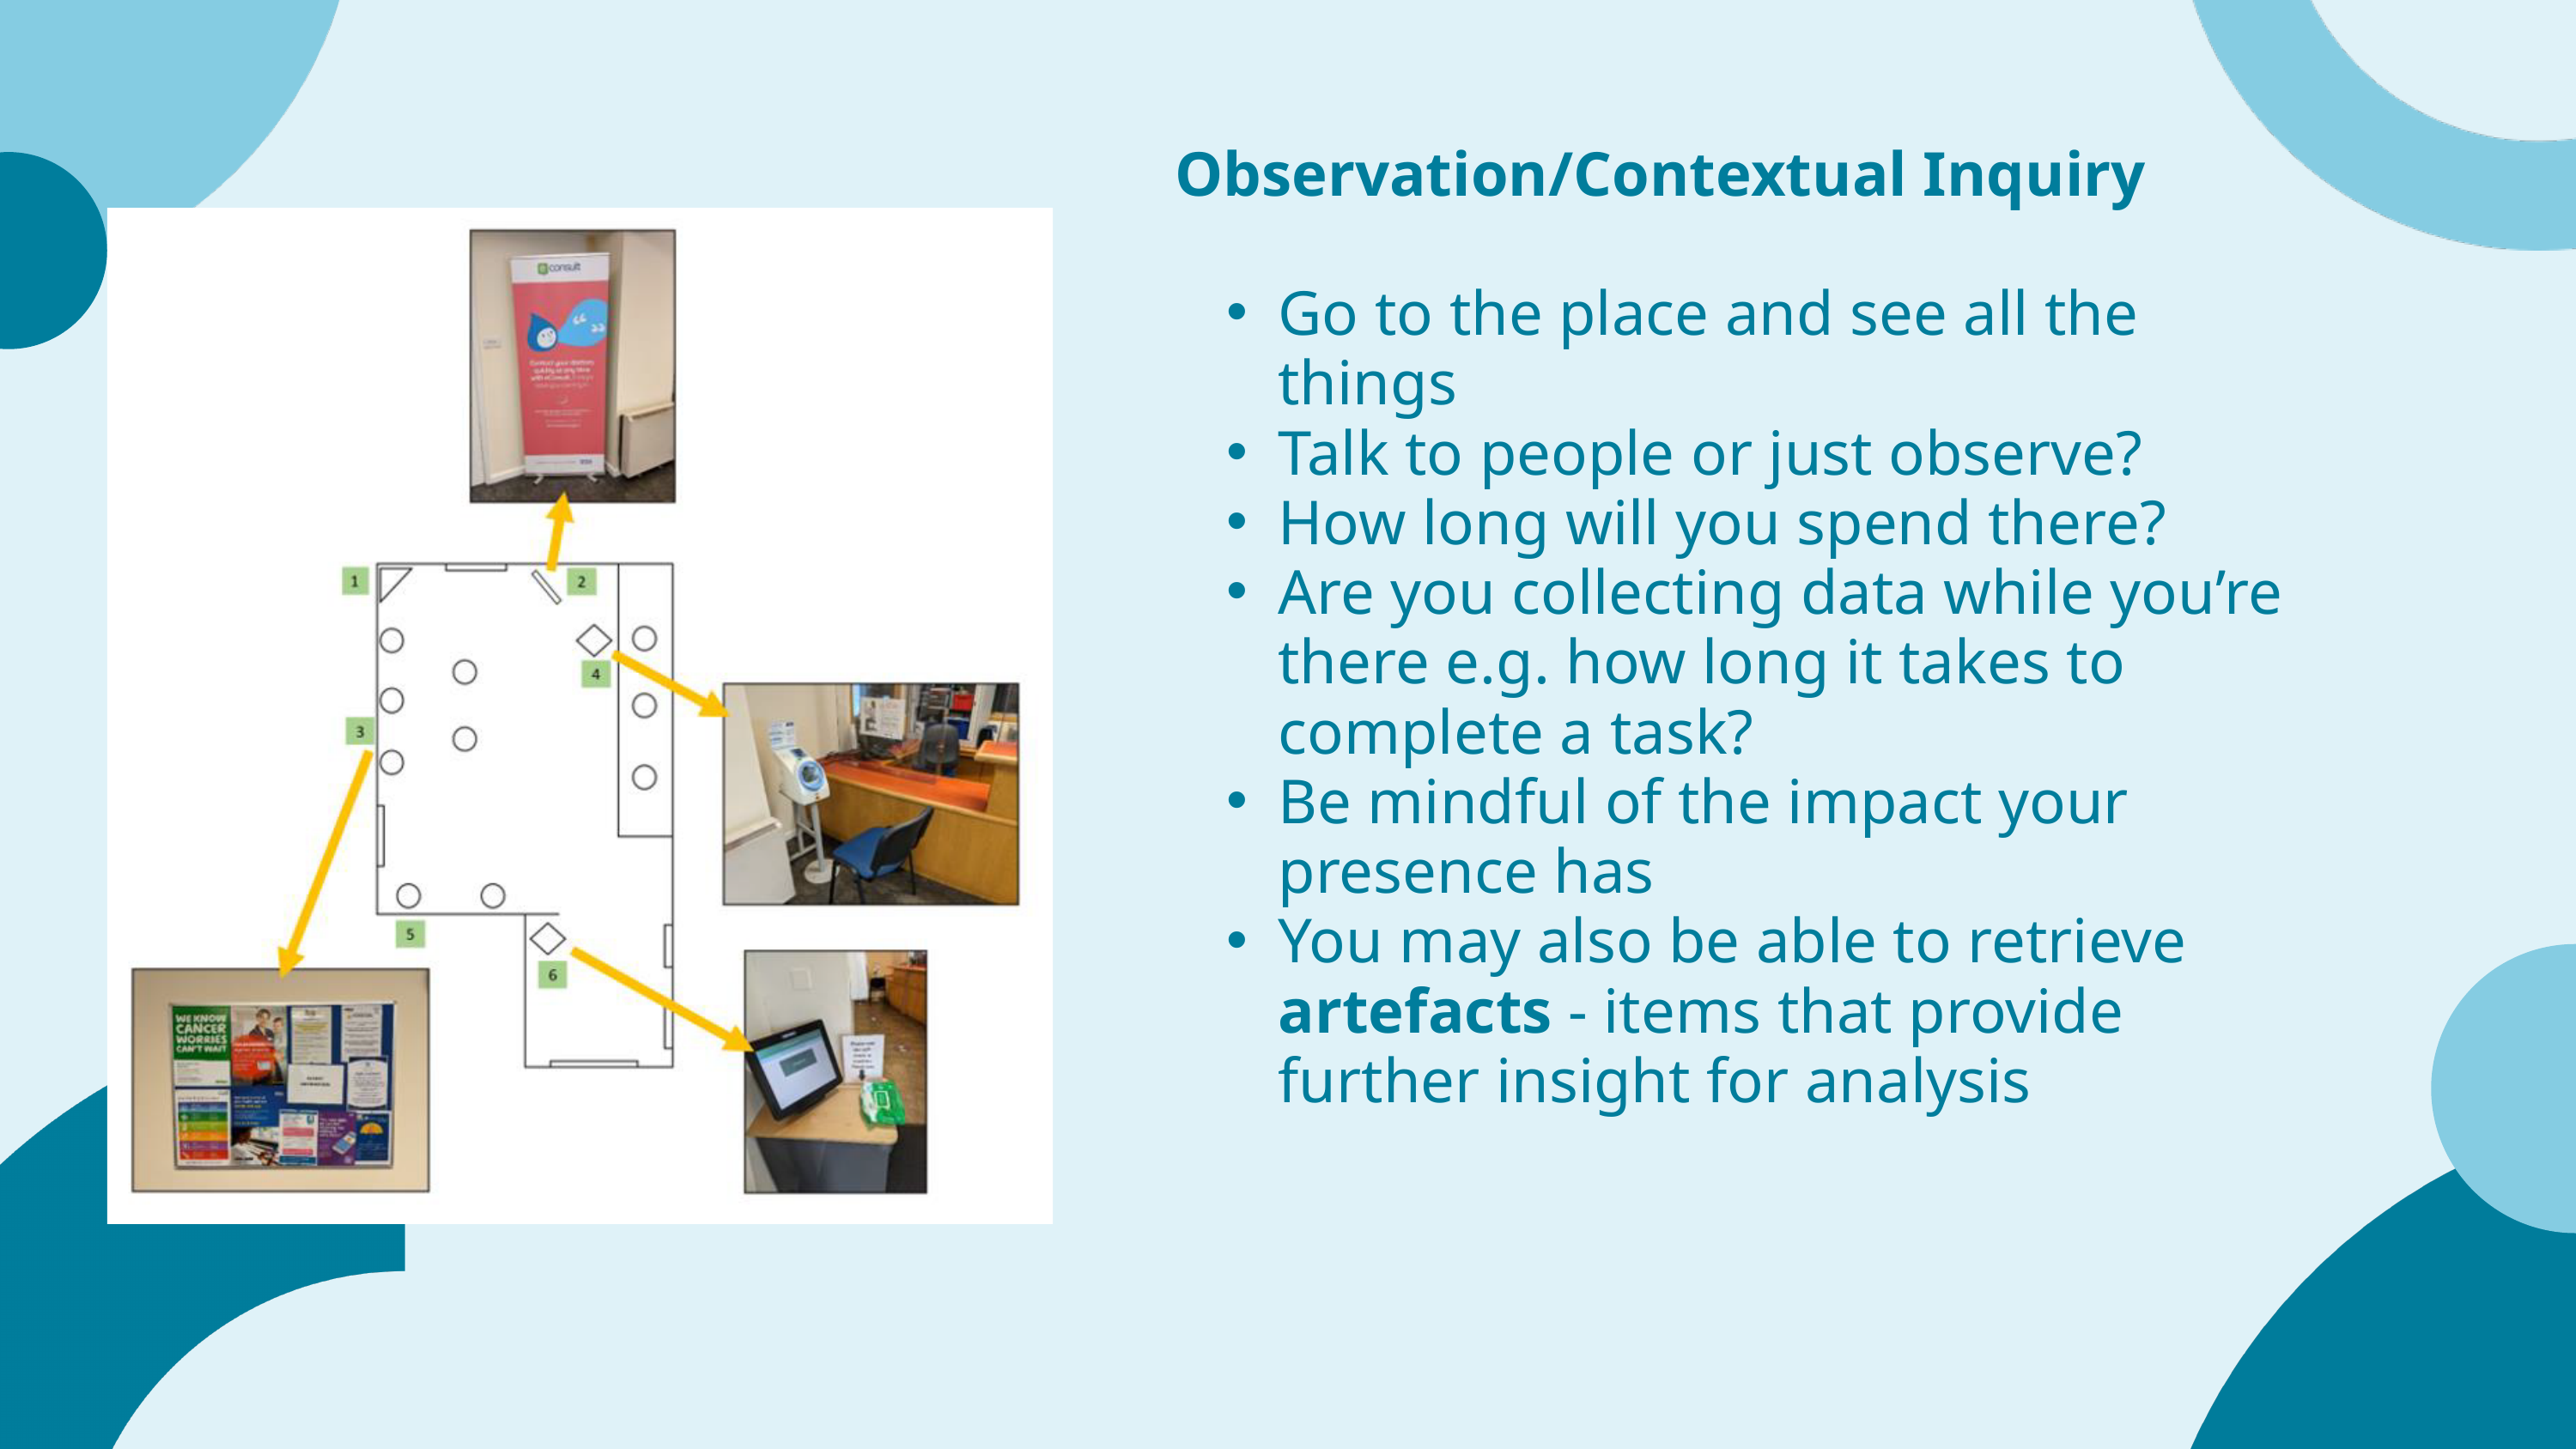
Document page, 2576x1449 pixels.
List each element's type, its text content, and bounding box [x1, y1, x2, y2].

text_box [2141, 1104, 2576, 1449]
text_box [0, 1006, 405, 1449]
text_box [106, 208, 1054, 1224]
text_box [2431, 943, 2576, 1234]
text_box [2175, 0, 2576, 251]
text_box [0, 0, 357, 208]
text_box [0, 151, 107, 349]
text_box Observation/Contextual Inquiry Go to the place and see all the things Talk to people or just observe? How long will you spend there? Are you collecting data while you’re there e.g. how long it takes to complete a task? Be mindful of the impact your presence has You may also be able to retrieve artefacts - items that provide further insight for analysis [1175, 137, 2310, 1115]
